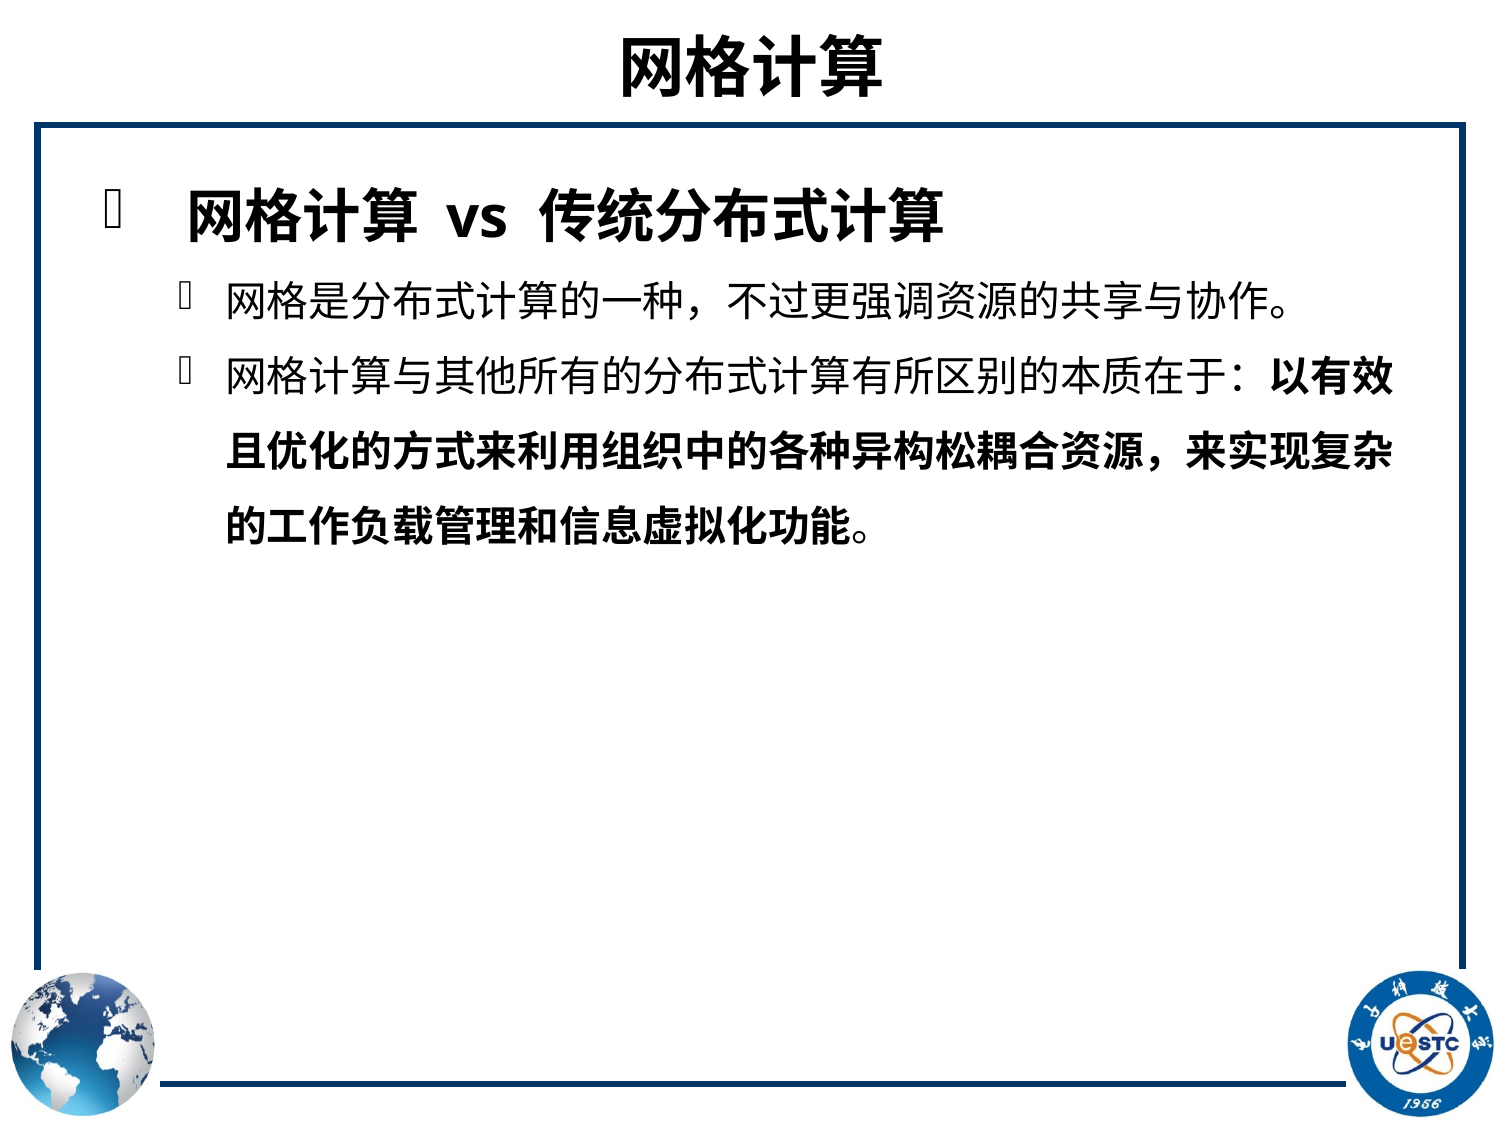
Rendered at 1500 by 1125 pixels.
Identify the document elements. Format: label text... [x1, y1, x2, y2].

picture [0, 970, 160, 1118]
title 网格计算 [41, 19, 1463, 112]
picture [1346, 969, 1495, 1118]
text_box 网格计算 vs 传统分布式计算 网格是分布式计算的一种，不过更强调资源的共享与协作。 网格计算与其他所有的分布式计算有所区别的本质在于：以有效且优化的方式来利用组织中的各种异构松耦合资源，来实现复杂的工作负载管理和信息虚拟化功能。 [88, 137, 1439, 1036]
